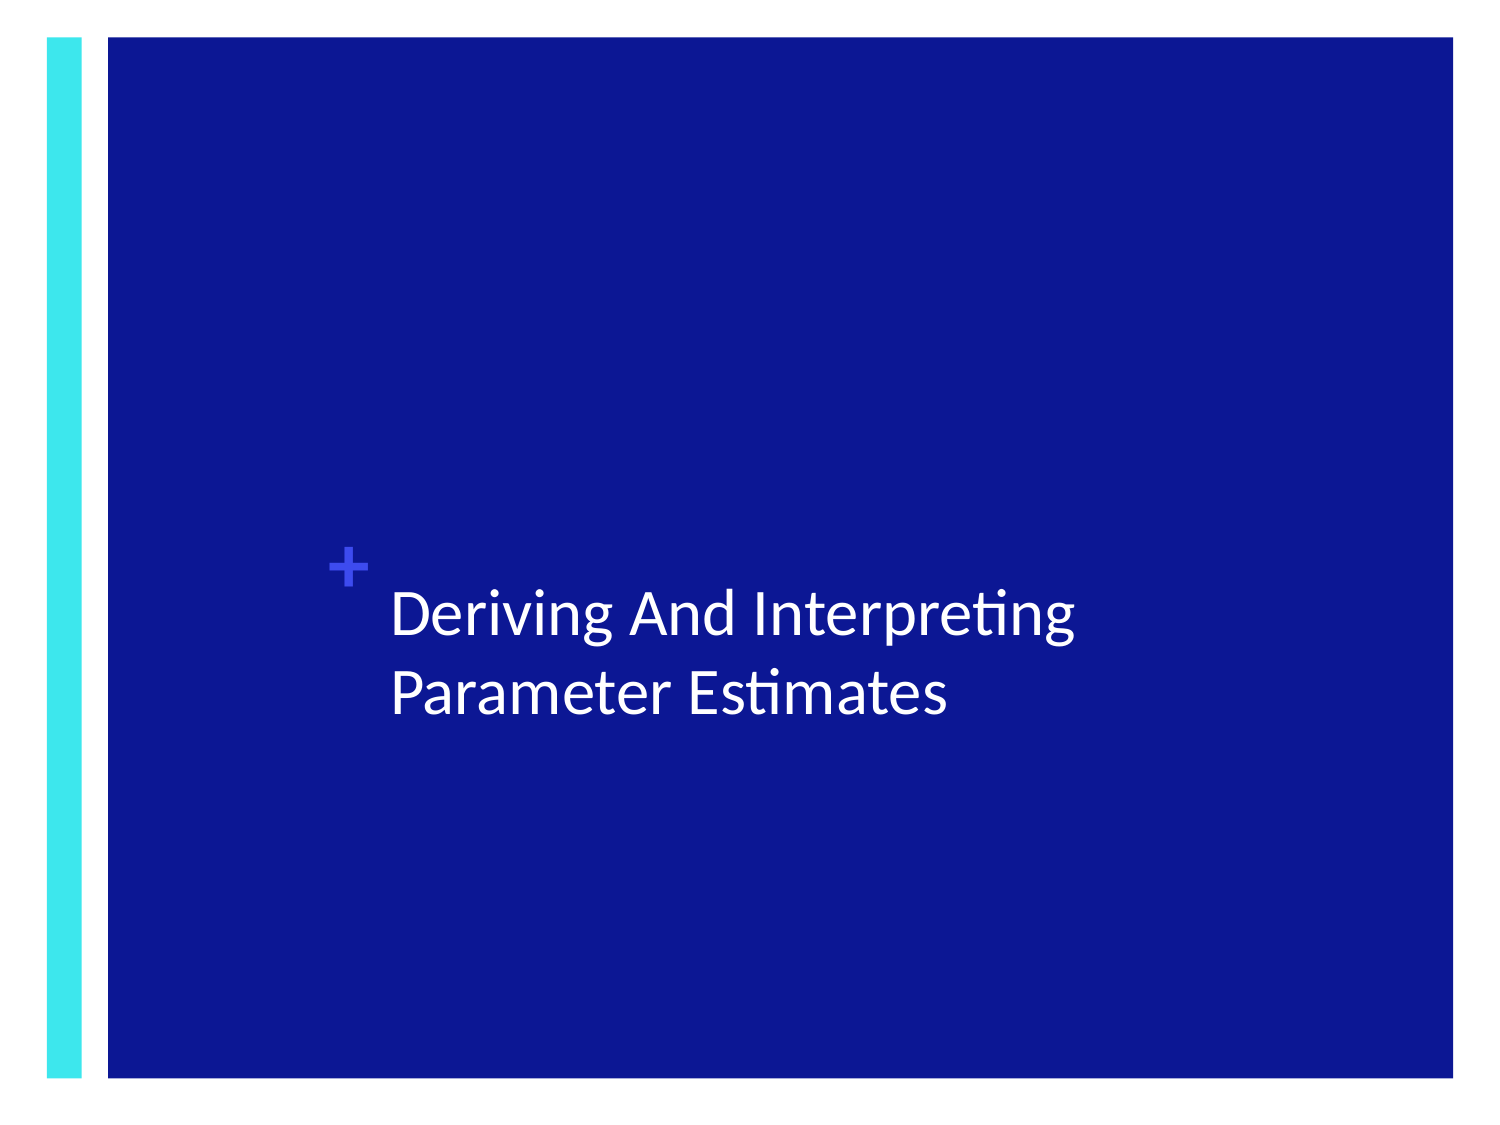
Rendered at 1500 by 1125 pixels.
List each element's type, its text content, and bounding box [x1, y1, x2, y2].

title Deriving And Interpreting Parameter Estimates [375, 512, 1300, 736]
